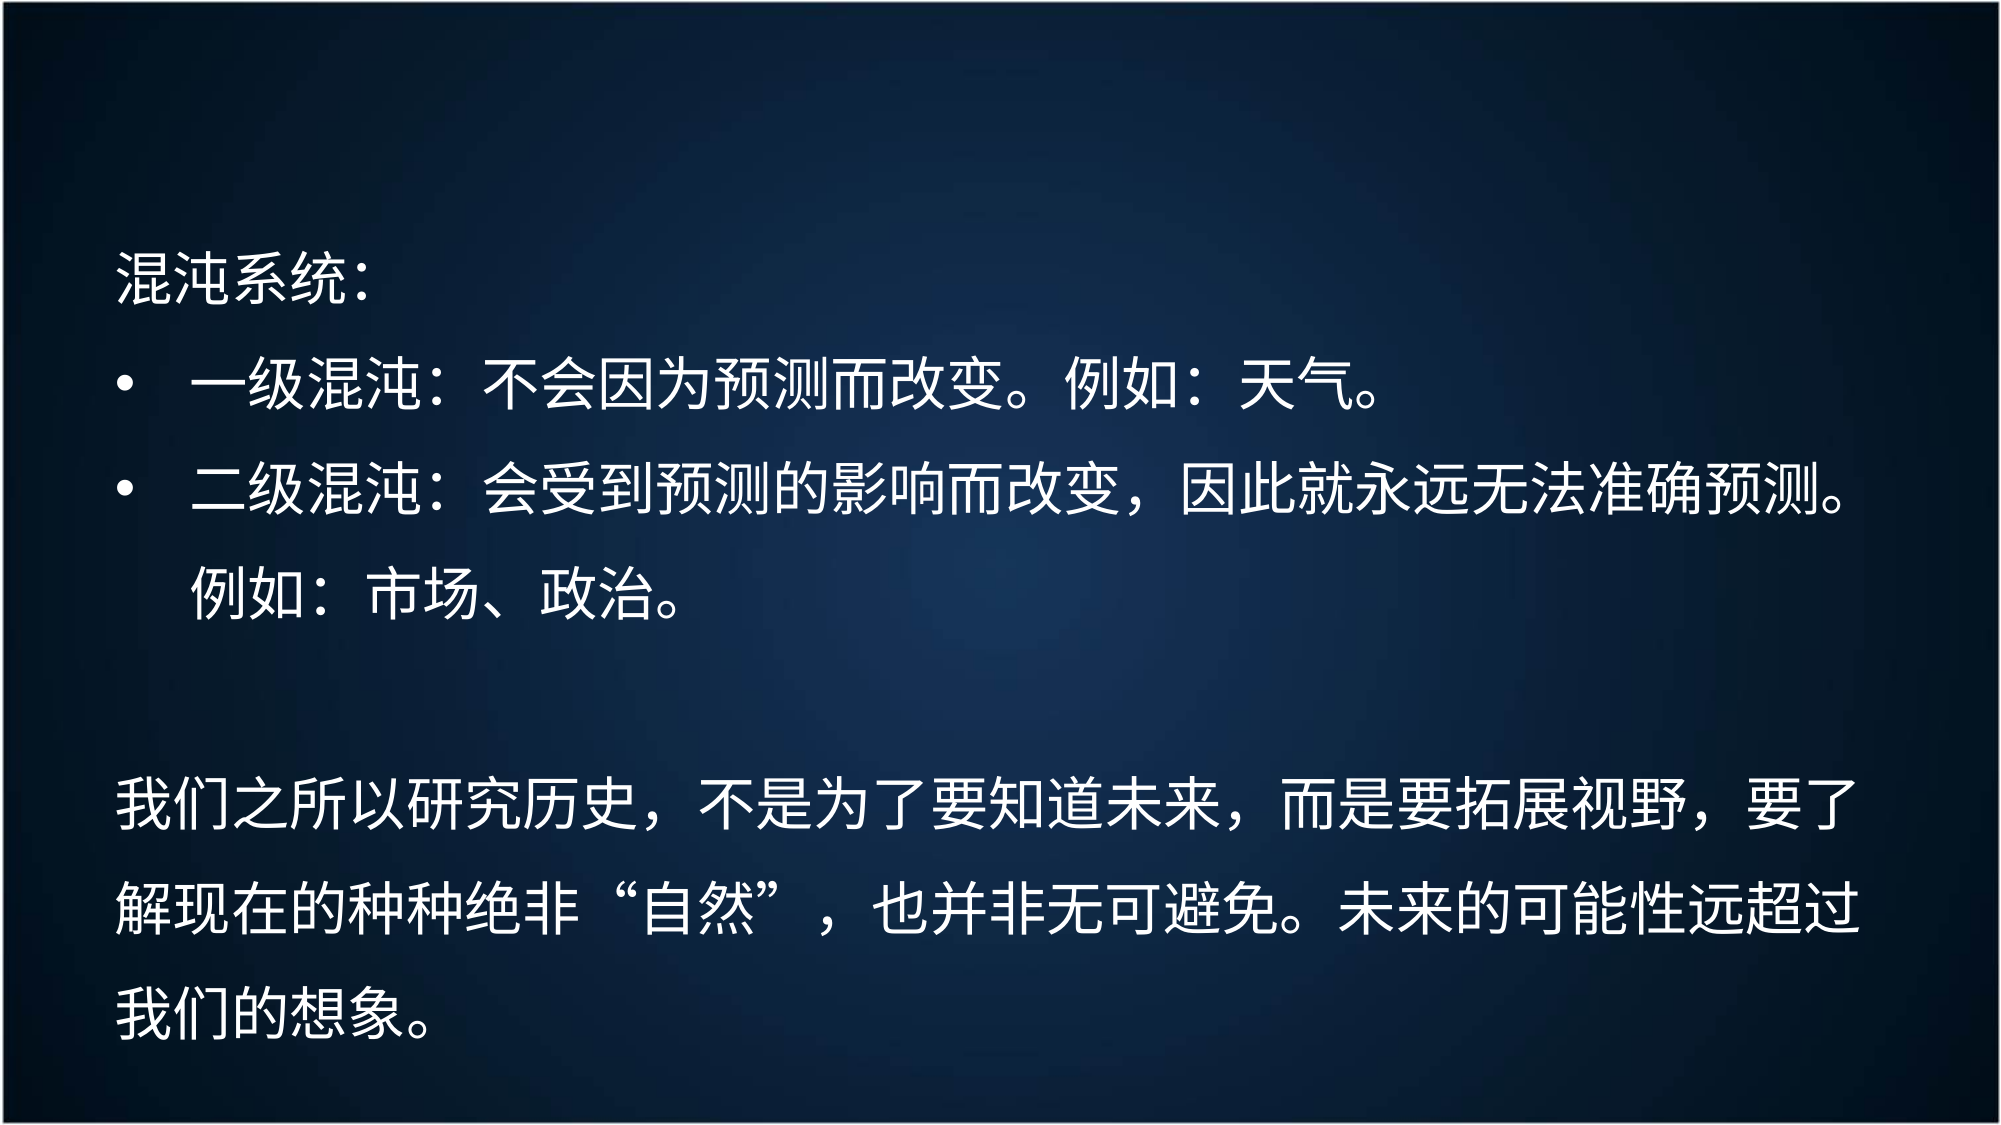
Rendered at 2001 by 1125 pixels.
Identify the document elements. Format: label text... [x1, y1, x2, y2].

text_box 混沌系统： 一级混沌：不会因为预测而改变。例如：天气。 二级混沌：会受到预测的影响而改变，因此就永远无法准确预测。例如：市场、政治。 我们之所以研究历史，不是为了要知道未来，而是要拓展视野，要了解现在的种种绝非“自然”，也并非无可避免。未来的可能性远超过我们的想象。 [99, 199, 1925, 1055]
picture [0, 0, 2001, 1125]
